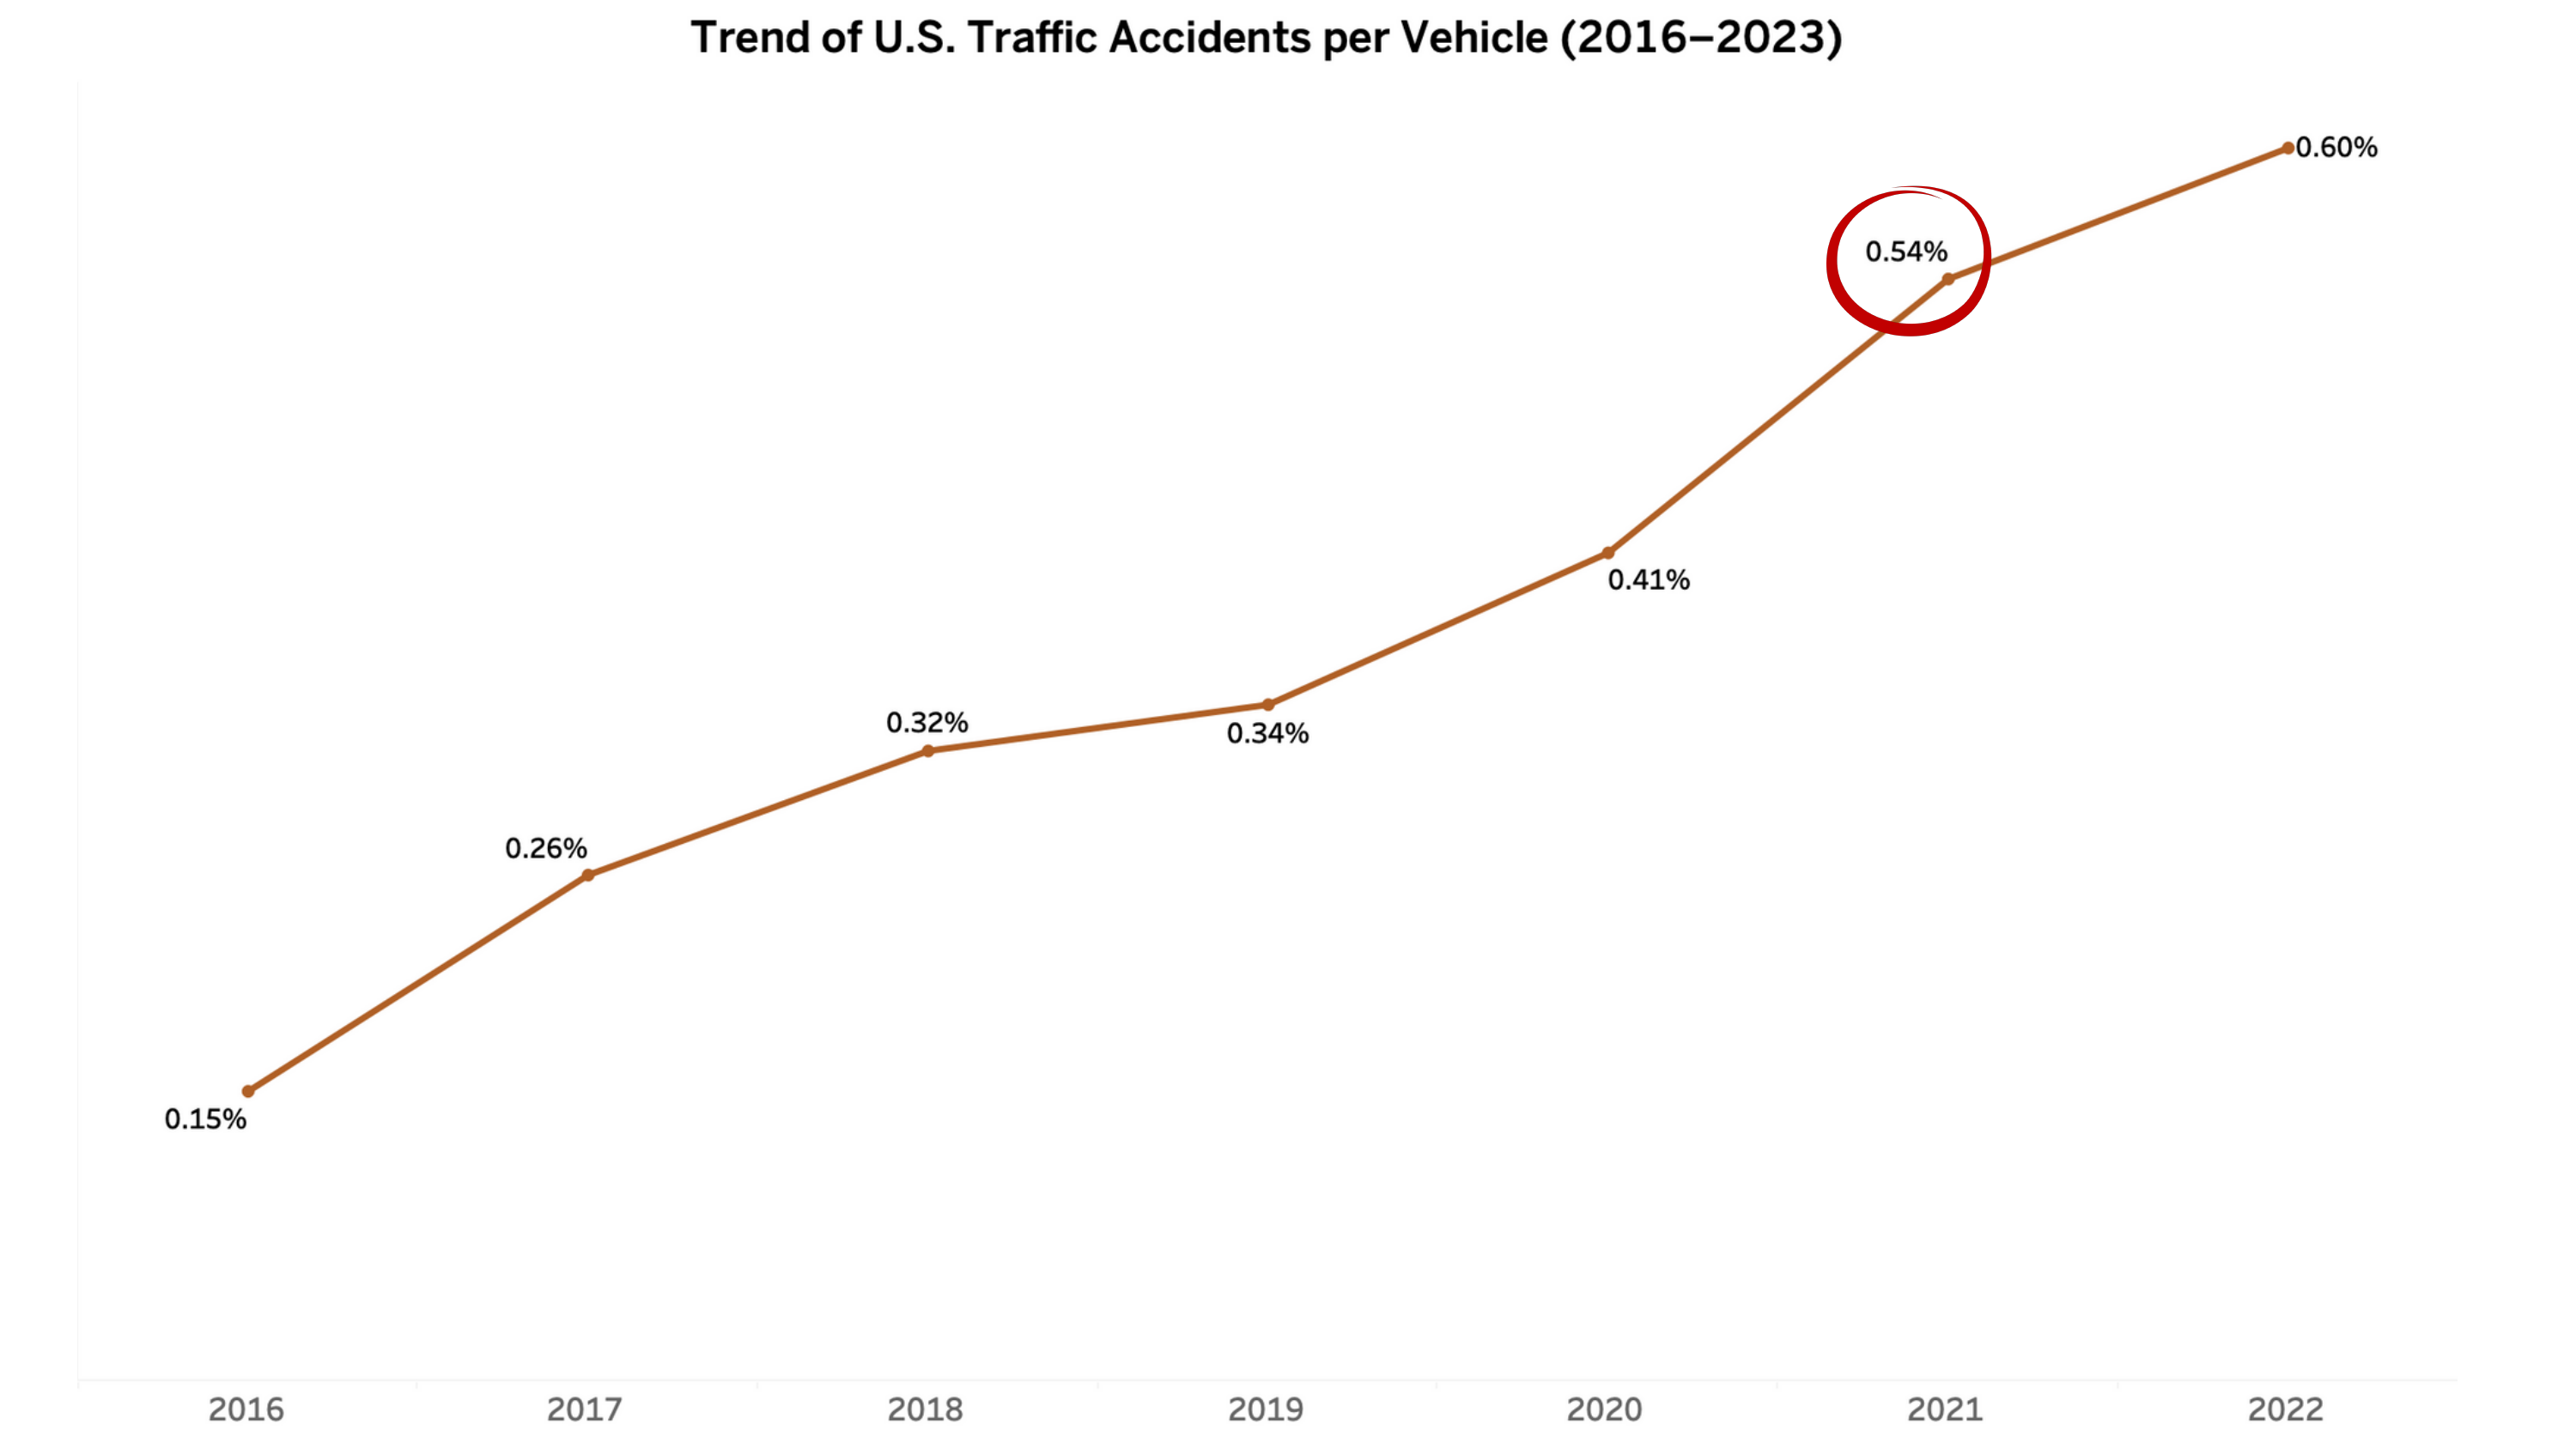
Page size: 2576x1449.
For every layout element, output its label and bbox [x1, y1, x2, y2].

text_box [77, 0, 2458, 1434]
text_box [1824, 180, 1996, 336]
